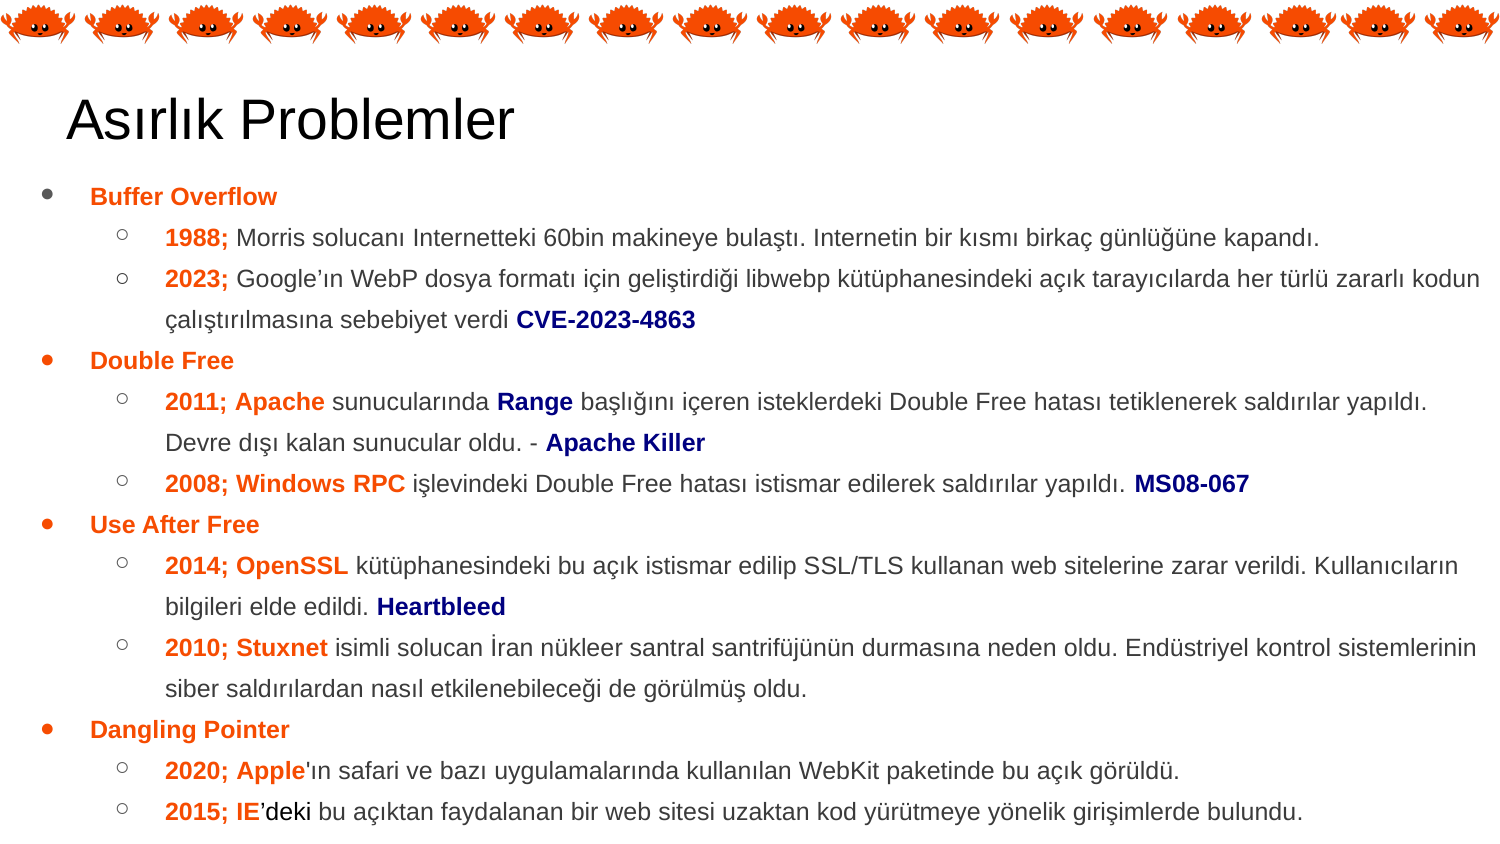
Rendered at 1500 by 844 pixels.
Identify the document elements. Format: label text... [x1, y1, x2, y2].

picture [672, 0, 748, 51]
picture [0, 0, 76, 51]
picture [756, 0, 832, 51]
picture [420, 0, 496, 51]
picture [1424, 0, 1500, 51]
picture [1092, 0, 1169, 51]
picture [1008, 0, 1085, 51]
picture [1176, 0, 1253, 51]
picture [840, 0, 917, 51]
picture [1340, 0, 1416, 51]
picture [336, 0, 412, 51]
picture [84, 0, 160, 51]
picture [924, 0, 1001, 51]
picture [588, 0, 664, 51]
picture [504, 0, 580, 51]
picture [1260, 0, 1337, 51]
list Buffer Overflow 1988; Morris solucanı Internetteki 60bin makineye bulaştı. Internetin bir kısmı birkaç günlüğüne kapandı. 2023; Google’ın WebP dosya formatı için geliştirdiği libwebp kütüphanesindeki açık tarayıcılarda her türlü zararlı kodun çalıştırılmasına sebebiyet verdi CVE-2023-4863 Double Free 2011; Apache sunucularında Range başlığını içeren isteklerdeki Double Free hatası tetiklenerek saldırılar yapıldı. Devre dışı kalan sunucular oldu. - Apache Killer 2008; Windows RPC işlevindeki Double Free hatası istismar edilerek saldırılar yapıldı. MS08-067 Use After Free 2014; OpenSSL kütüphanesindeki bu açık istismar edilip SSL/TLS kullanan web sitelerine zarar verildi. Kullanıcıların bilgileri elde edildi. Heartbleed 2010; Stuxnet isimli solucan İran nükleer santral santrifüjünün durmasına neden oldu. Endüstriyel kontrol sistemlerinin siber saldırılardan nasıl etkilenebileceği de görülmüş oldu. Dangling Pointer 2020; Apple'ın safari ve bazı uygulamalarında kullanılan WebKit paketinde bu açık görüldü. 2015; IE’deki bu açıktan faydalanan bir web sitesi uzaktan kod yürütmeye yönelik girişimlerde bulundu. [0, 154, 1500, 832]
picture [168, 0, 244, 51]
picture [252, 0, 328, 51]
title Asırlık Problemler [51, 72, 1449, 154]
